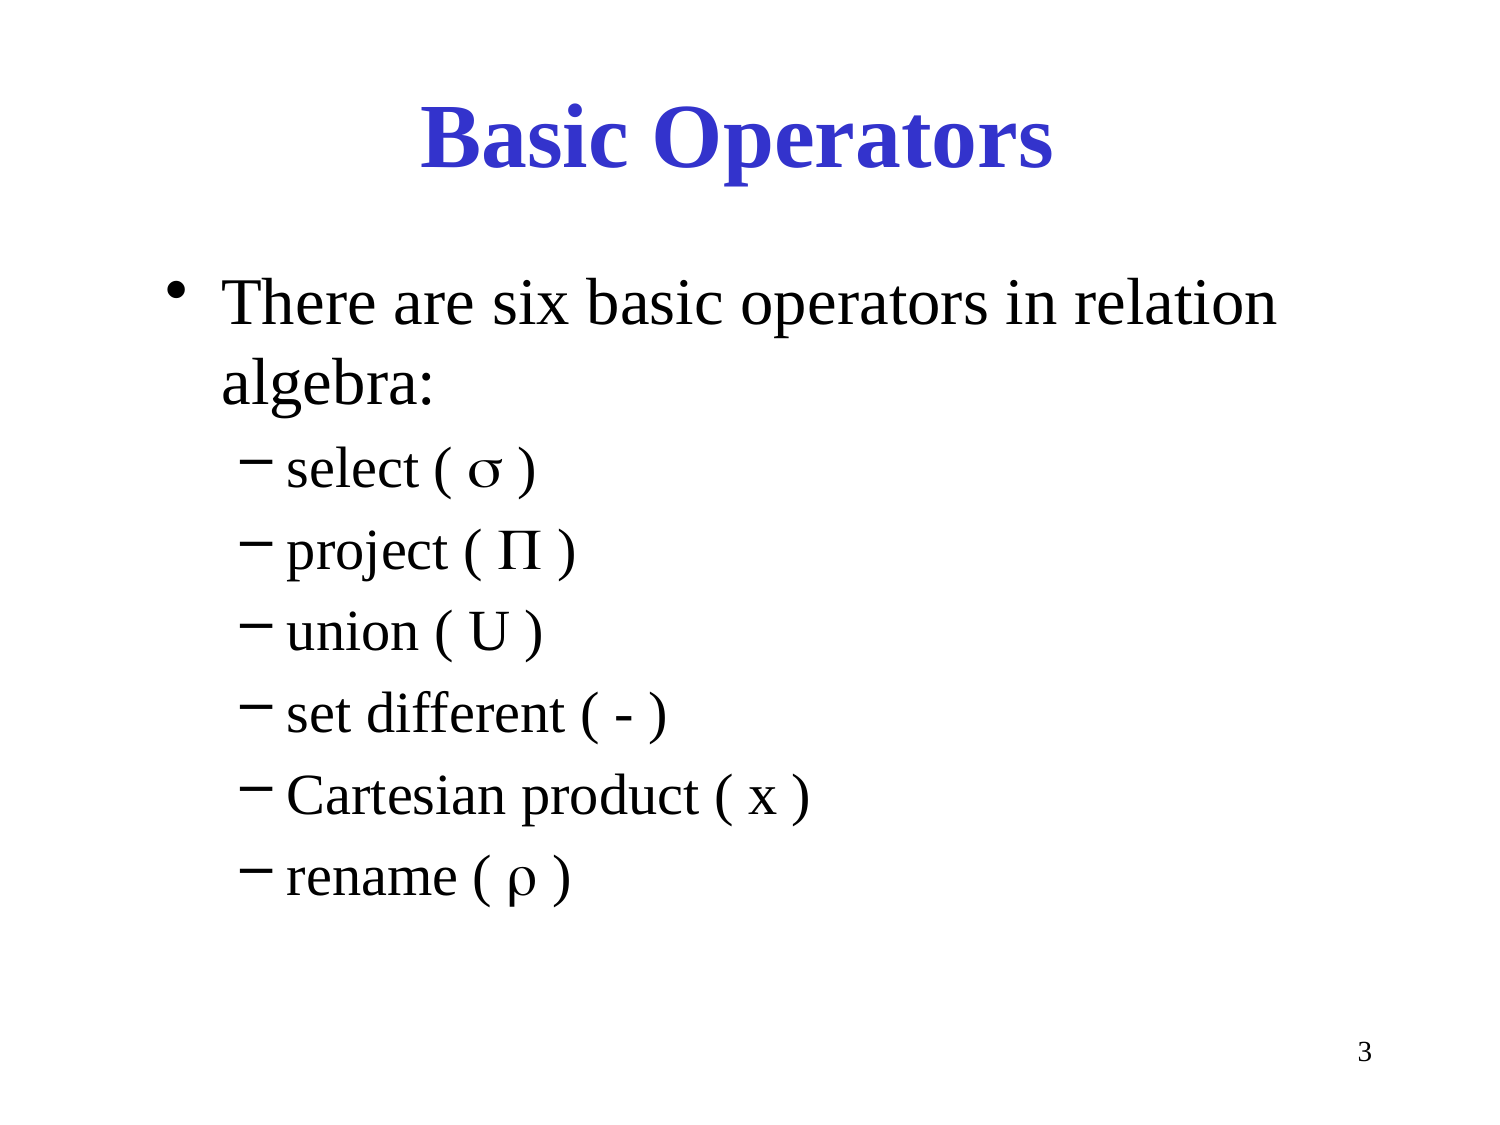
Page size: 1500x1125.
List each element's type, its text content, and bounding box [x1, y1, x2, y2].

slide_number 3 [1074, 1025, 1388, 1100]
list There are six basic operators in relation algebra: select (  ) project (  ) union ( U ) set different ( - ) Cartesian product ( x ) rename (  ) [150, 249, 1388, 1025]
title Basic Operators [99, 37, 1375, 225]
